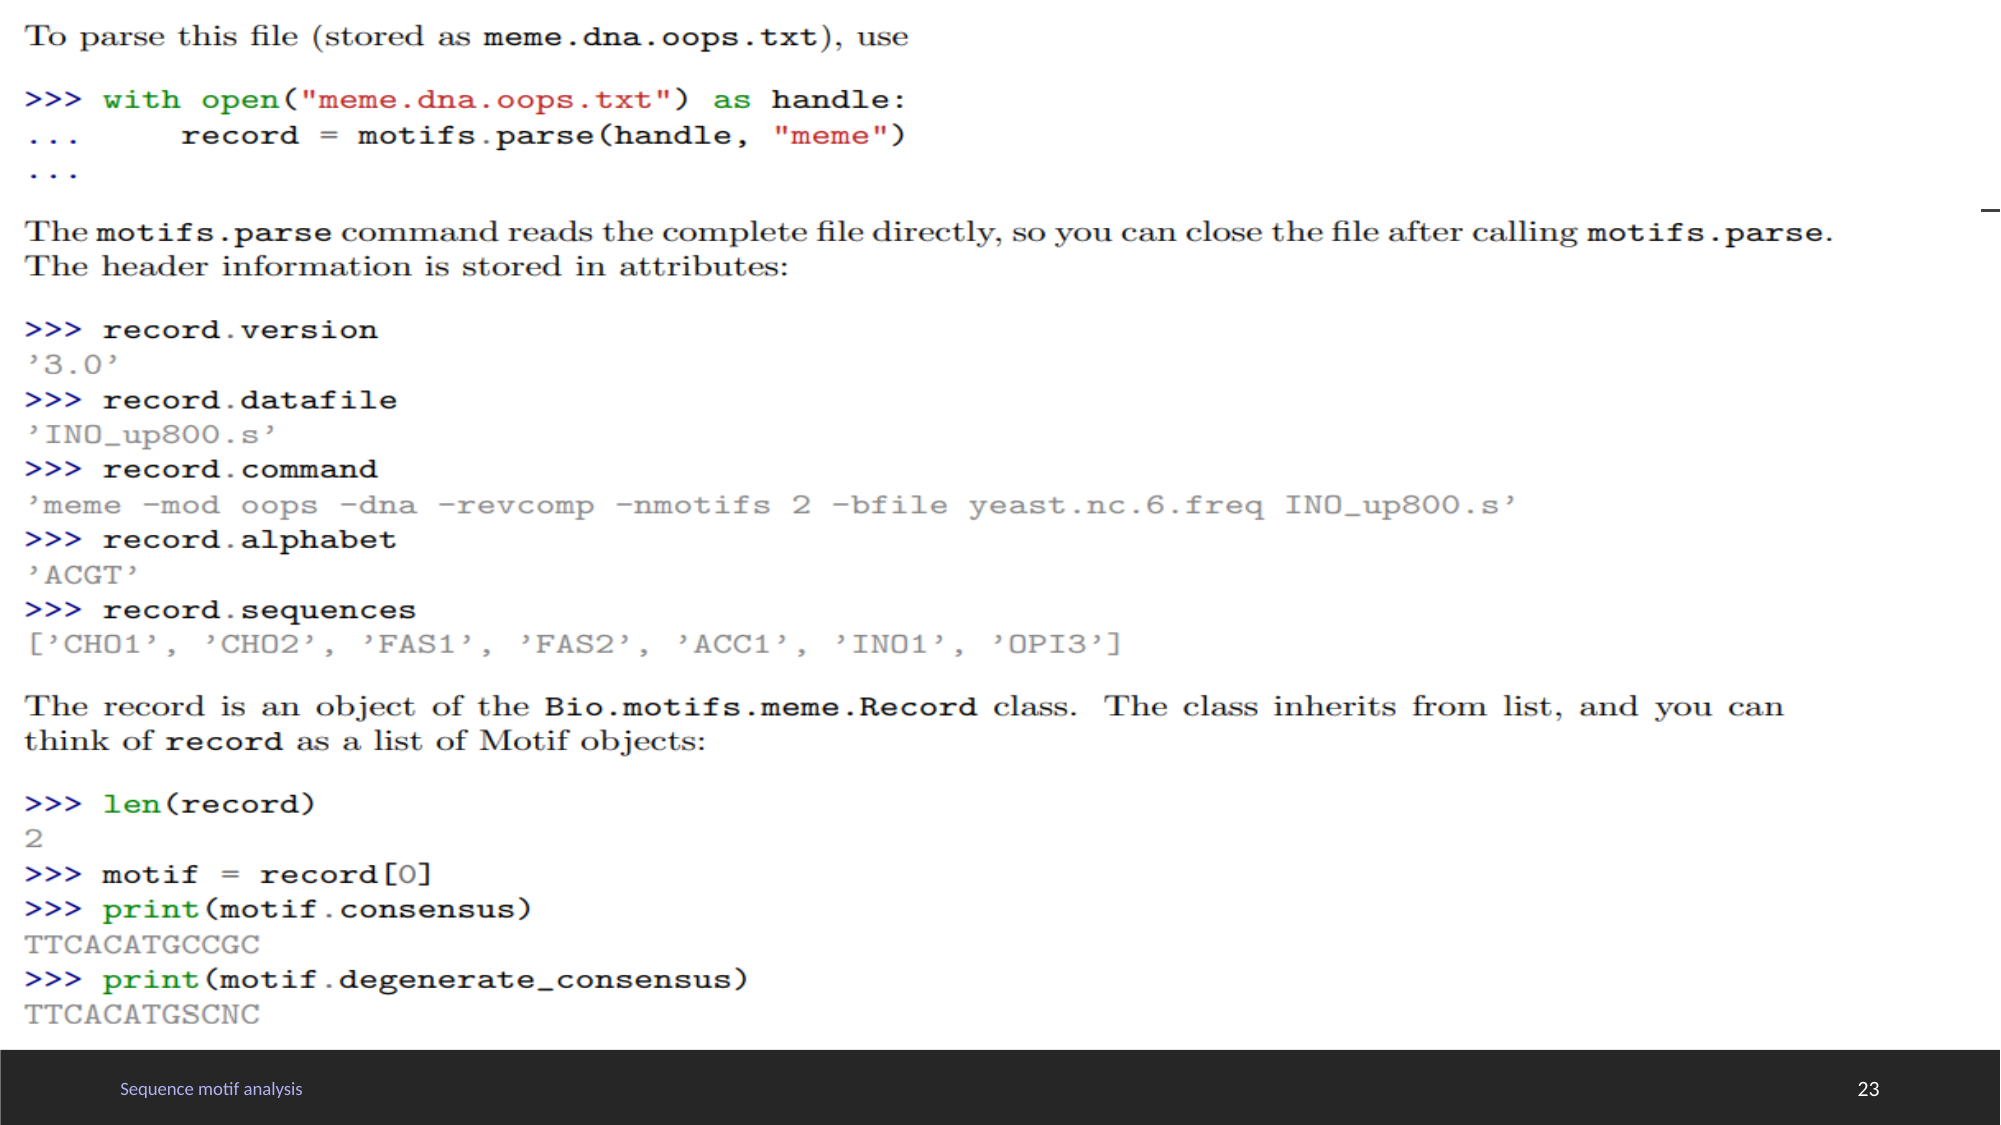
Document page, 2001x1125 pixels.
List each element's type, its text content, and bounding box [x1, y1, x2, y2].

footer Sequence motif analysis [105, 1057, 1224, 1118]
slide_number 23 [1793, 1057, 1895, 1118]
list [0, 7, 1982, 1044]
